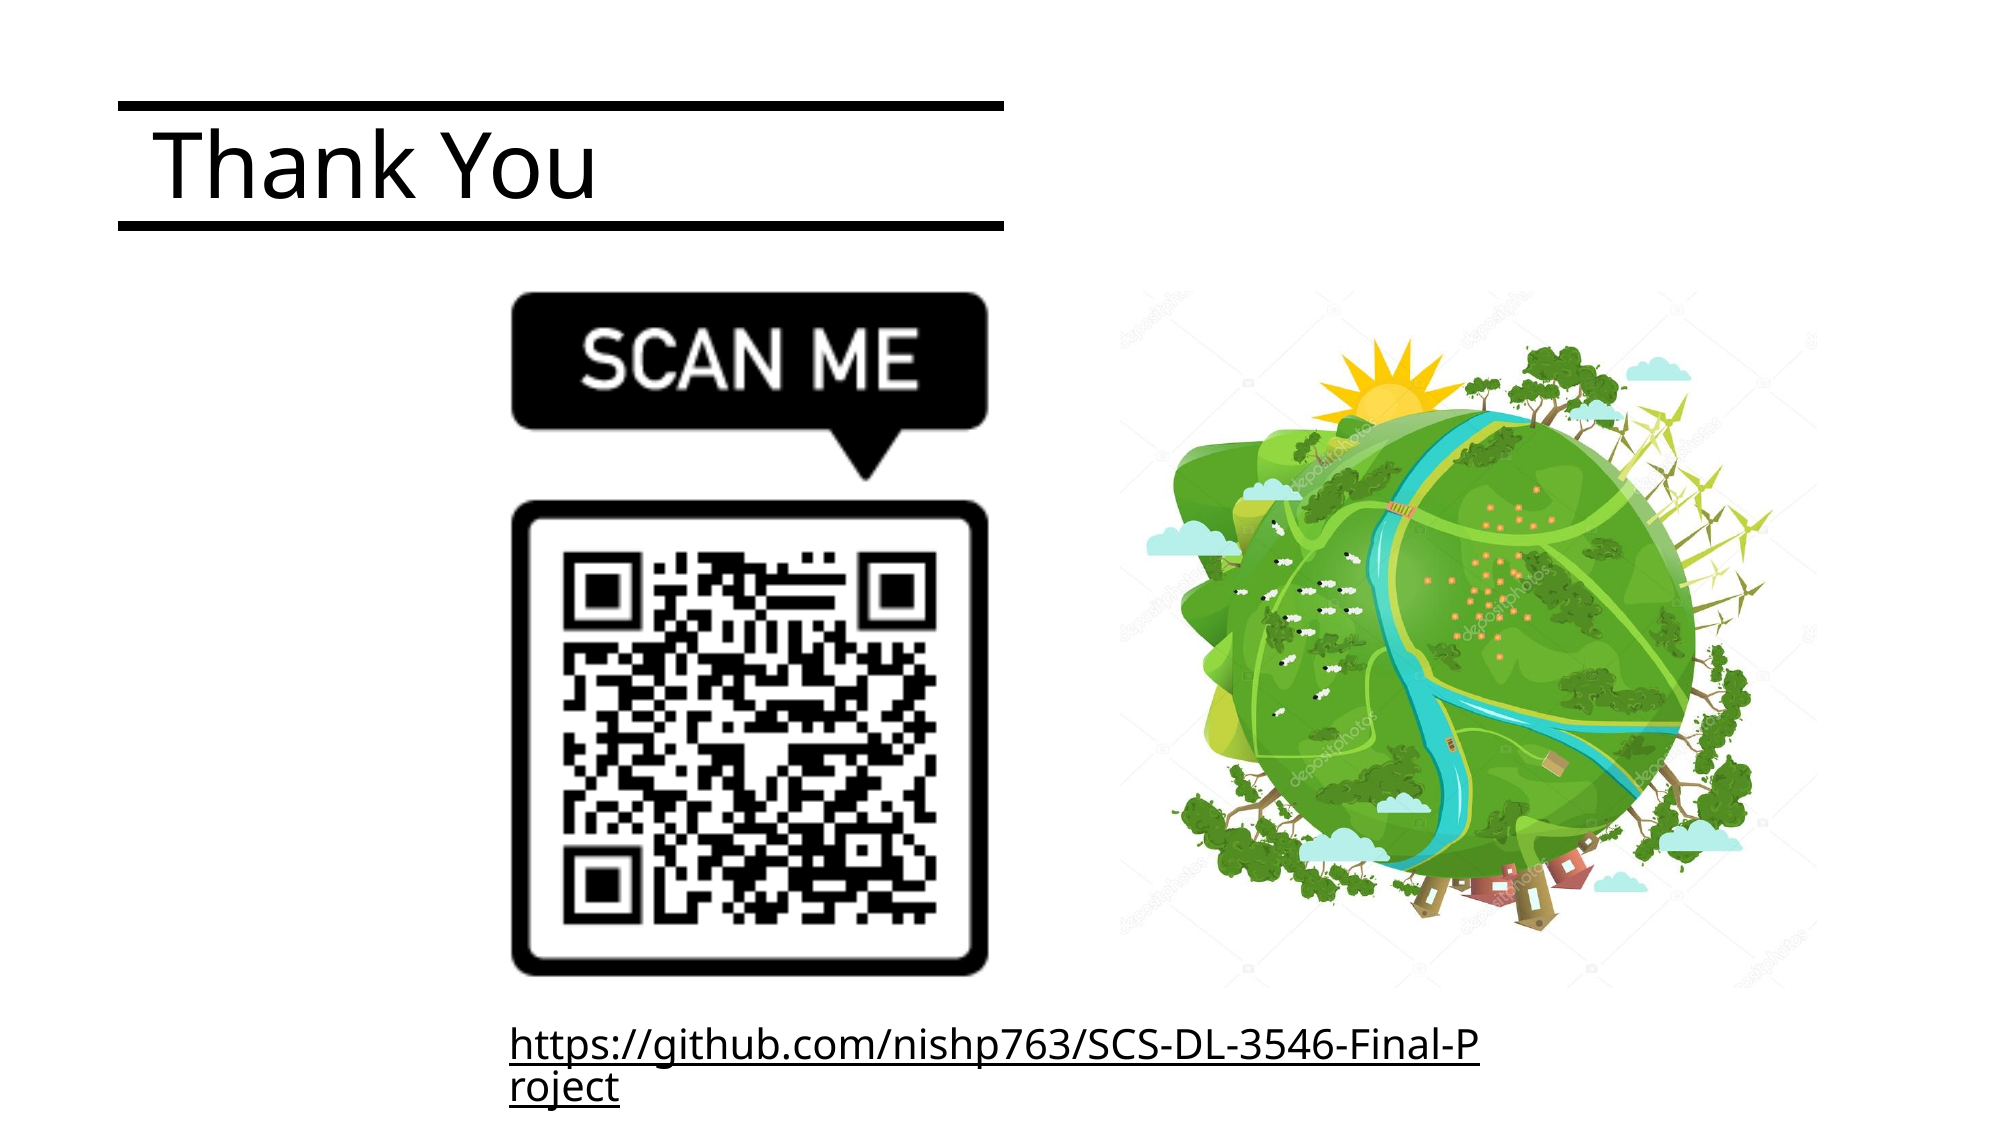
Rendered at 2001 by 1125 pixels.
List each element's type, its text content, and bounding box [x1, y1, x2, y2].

text_box https://github.com/nishp763/SCS-DL-3546-Final-Project [494, 1010, 1506, 1083]
title Thank You [137, 59, 1863, 278]
picture [496, 274, 1000, 988]
picture [1120, 291, 1817, 988]
